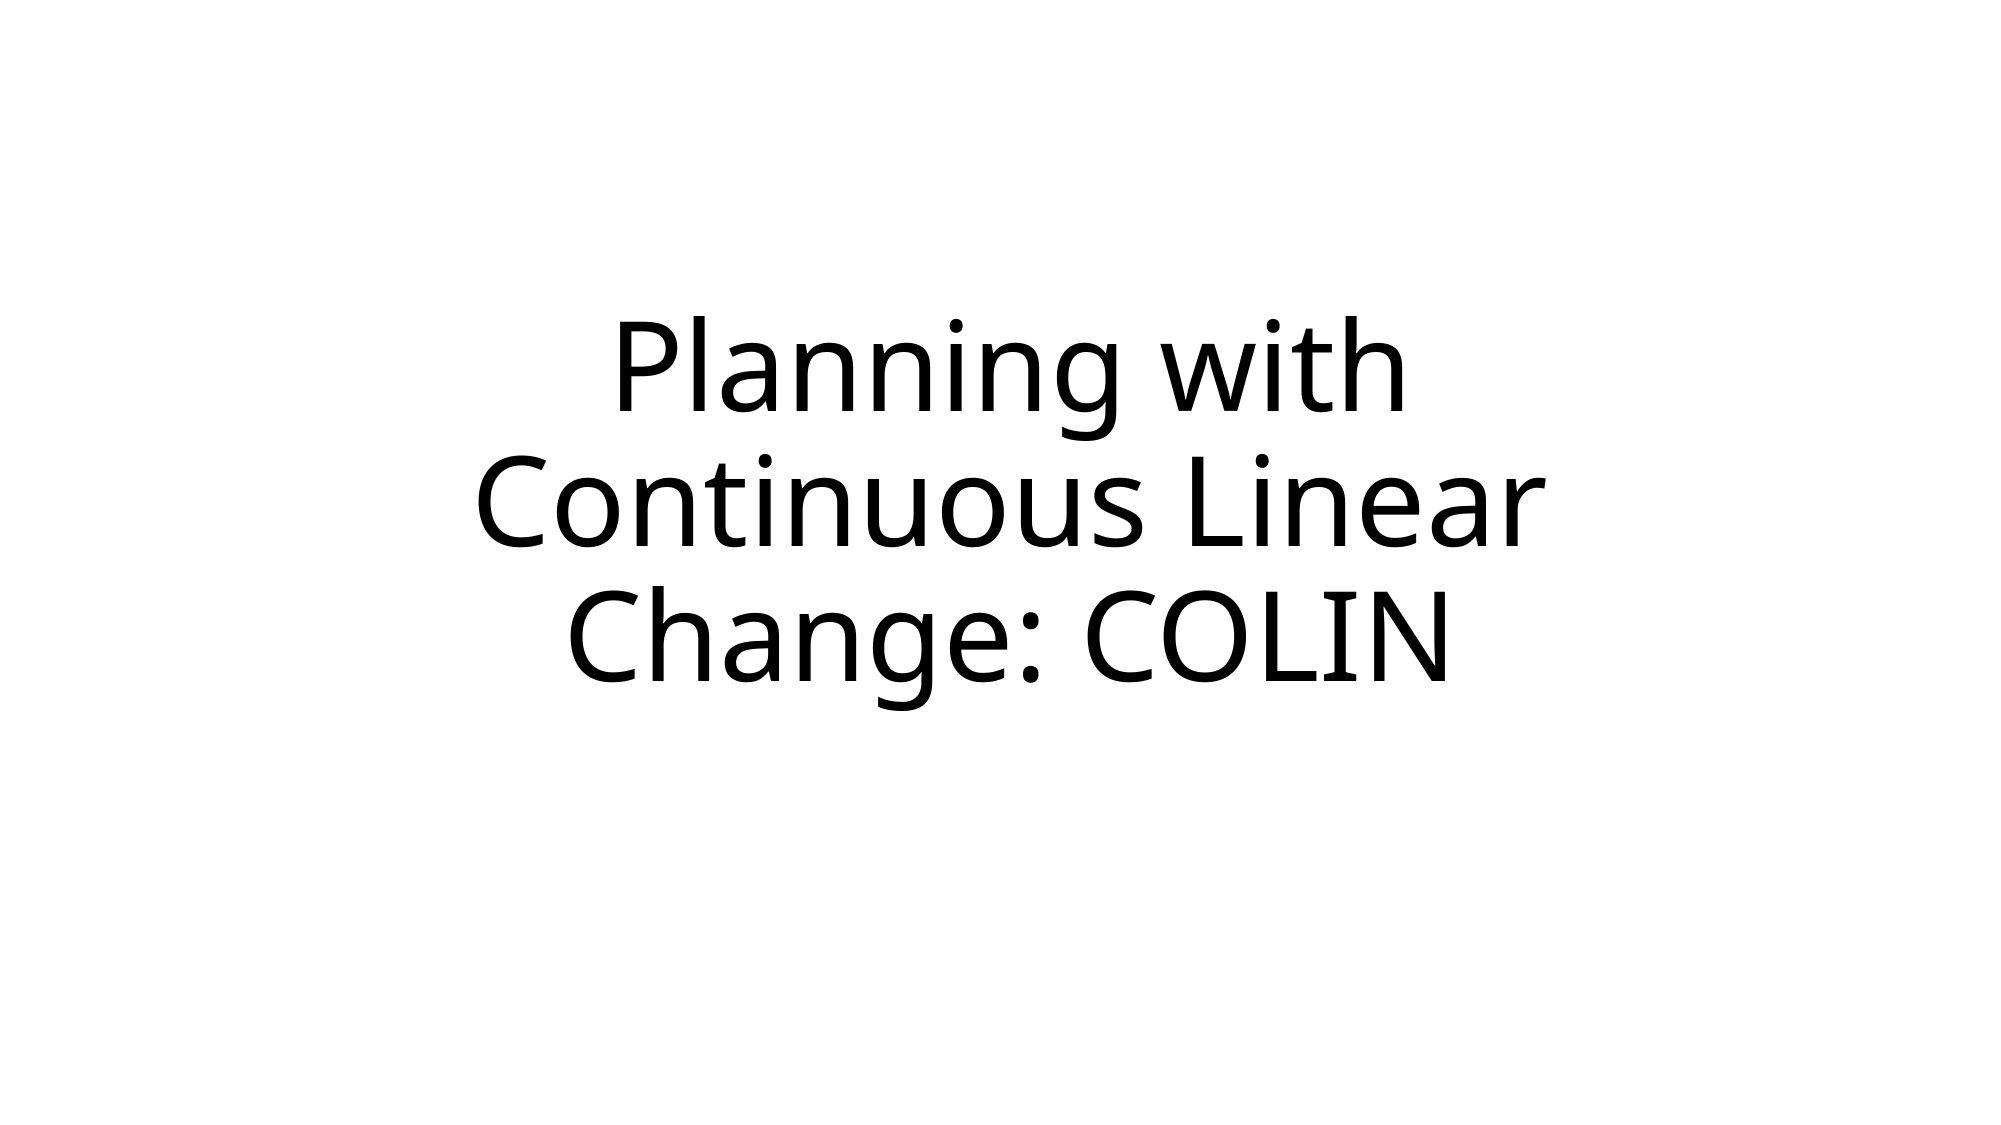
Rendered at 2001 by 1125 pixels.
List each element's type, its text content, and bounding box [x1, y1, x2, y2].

title Planning with Continuous Linear Change: COLIN [260, 324, 1761, 717]
